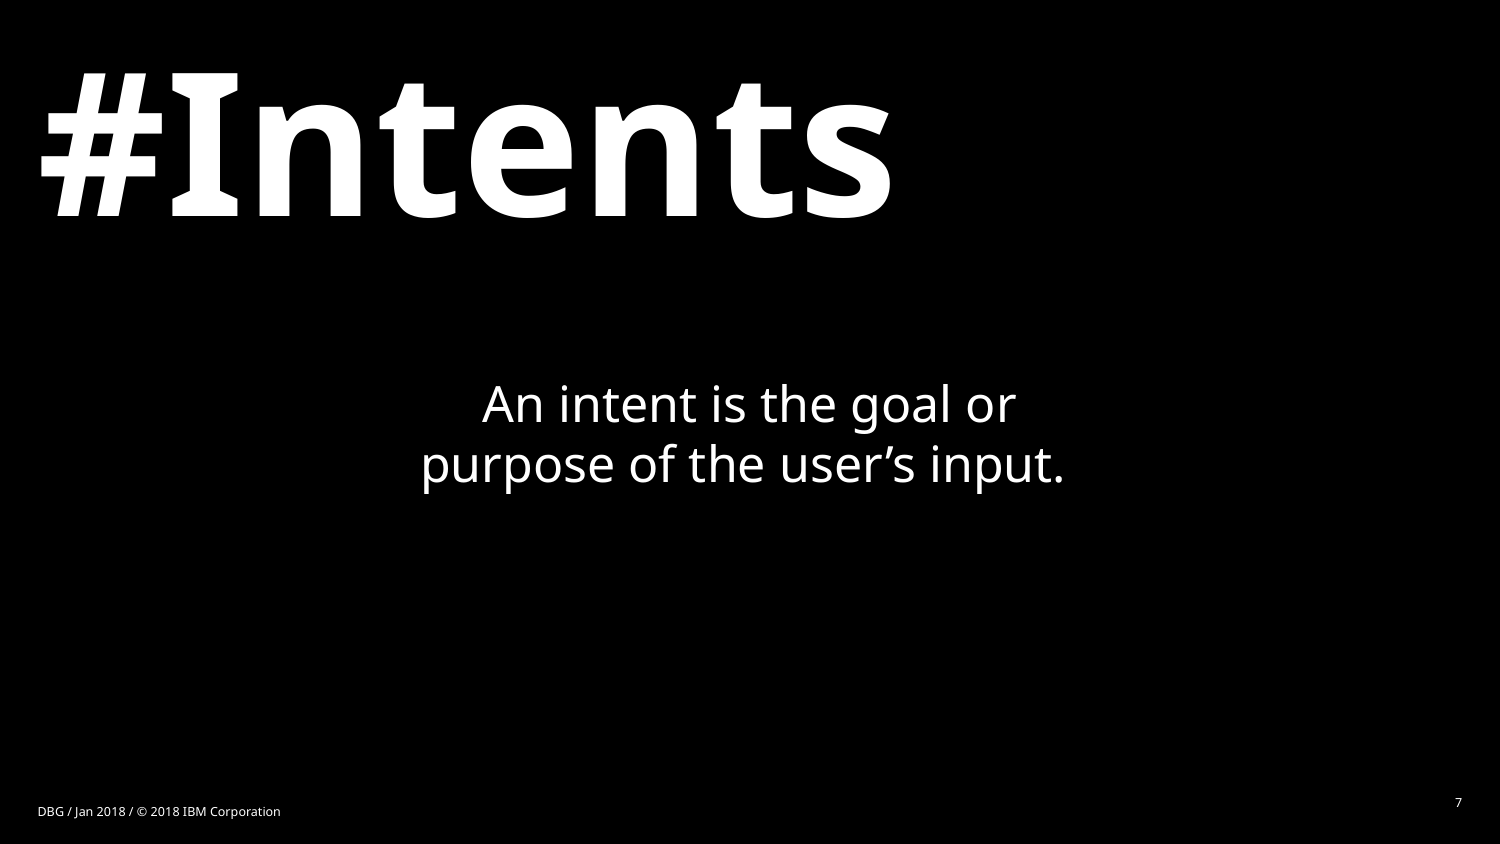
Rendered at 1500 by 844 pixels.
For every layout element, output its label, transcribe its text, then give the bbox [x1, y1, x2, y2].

slide_number 7 [1125, 791, 1463, 815]
footer DBG / Jan 2018 / © 2018 IBM Corporation [37, 800, 1088, 823]
title #Intents [37, 43, 1463, 778]
list An intent is the goal or purpose of the user’s input. [384, 372, 1116, 448]
